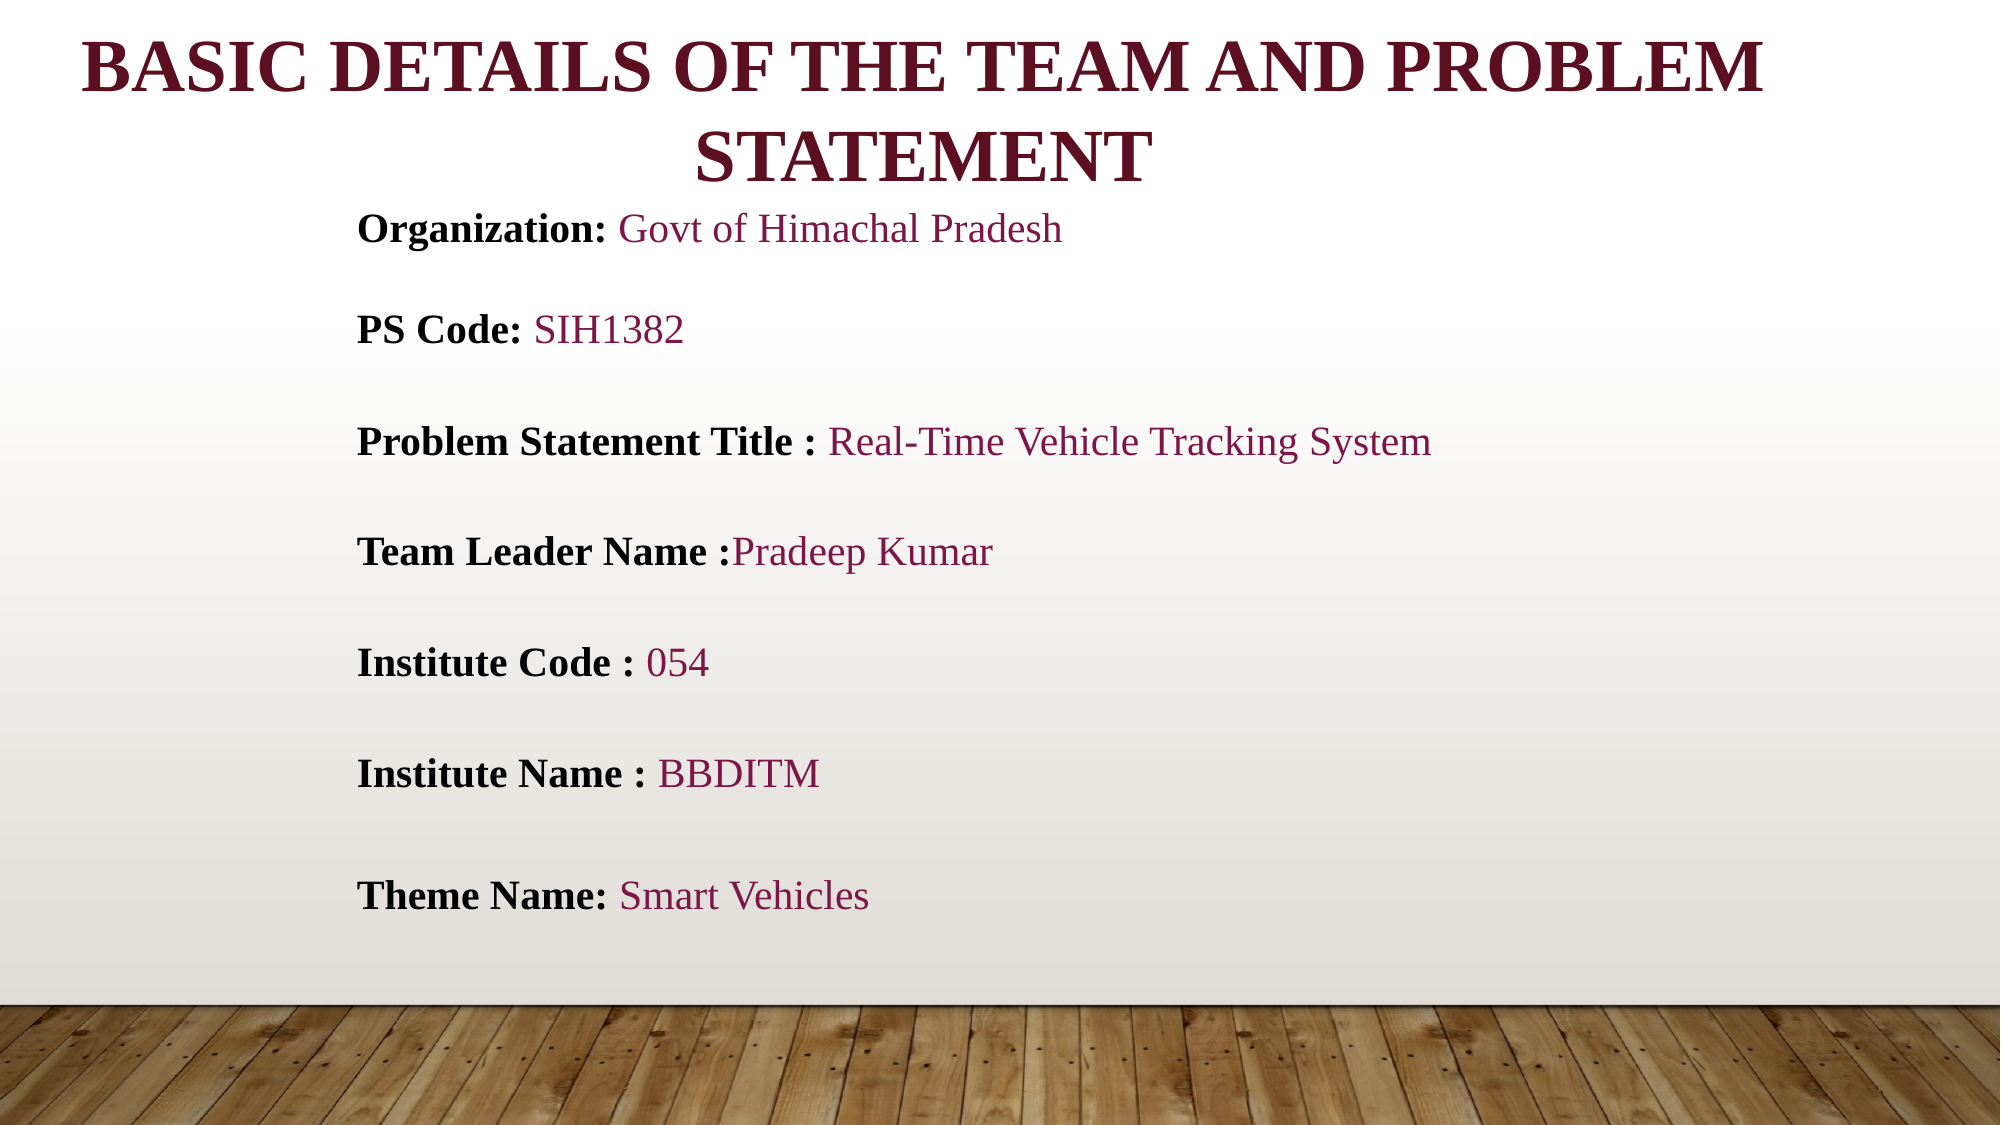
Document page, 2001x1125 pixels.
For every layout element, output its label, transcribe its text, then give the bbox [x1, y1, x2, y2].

title Basic Details of the Team and Problem Statement [14, 16, 1835, 206]
picture [0, 1005, 2000, 1125]
list Organization: Govt of Himachal Pradesh PS Code: SIH1382 Problem Statement Title : Real-Time Vehicle Tracking System Team Leader Name :Pradeep Kumar Institute Code : 054 Institute Name : BBDITM Theme Name: Smart Vehicles [356, 206, 1807, 1014]
